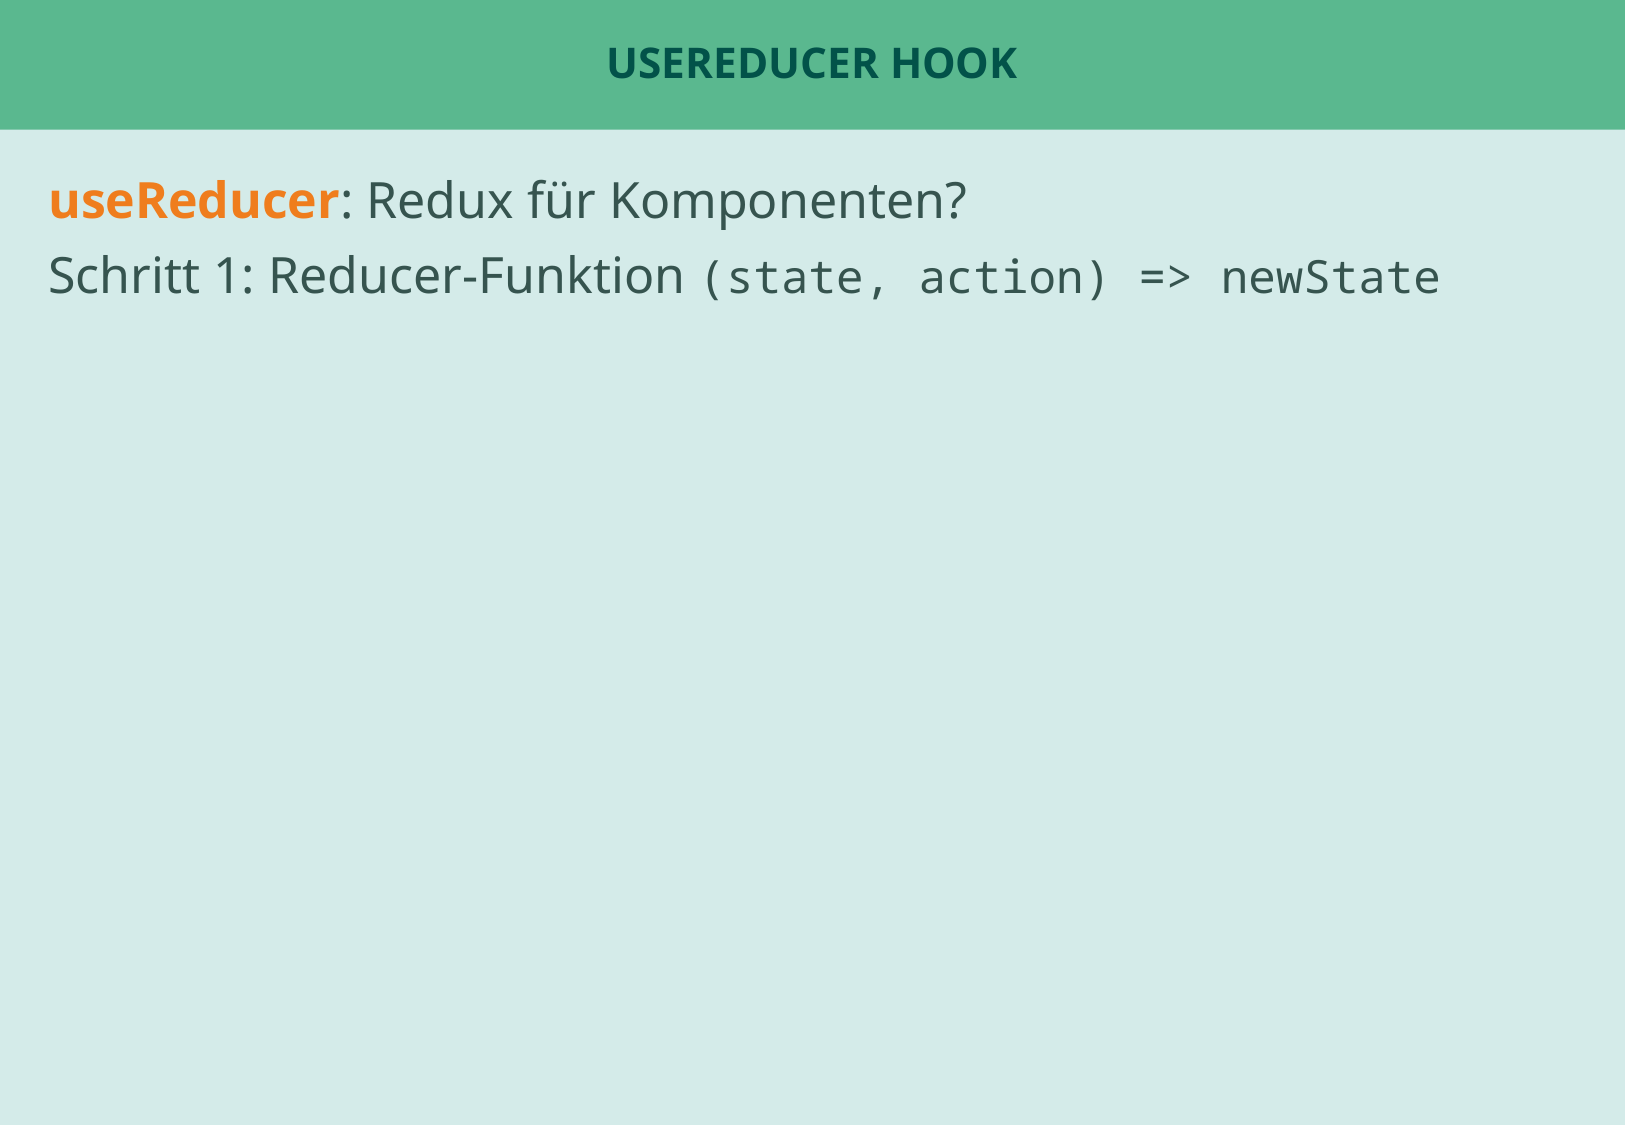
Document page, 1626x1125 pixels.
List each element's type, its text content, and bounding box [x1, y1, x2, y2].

list useReducer: Redux für Komponenten? Schritt 1: Reducer-Funktion (state, action) => newState [33, 168, 1592, 1043]
title useReducer Hook [0, 0, 1625, 130]
